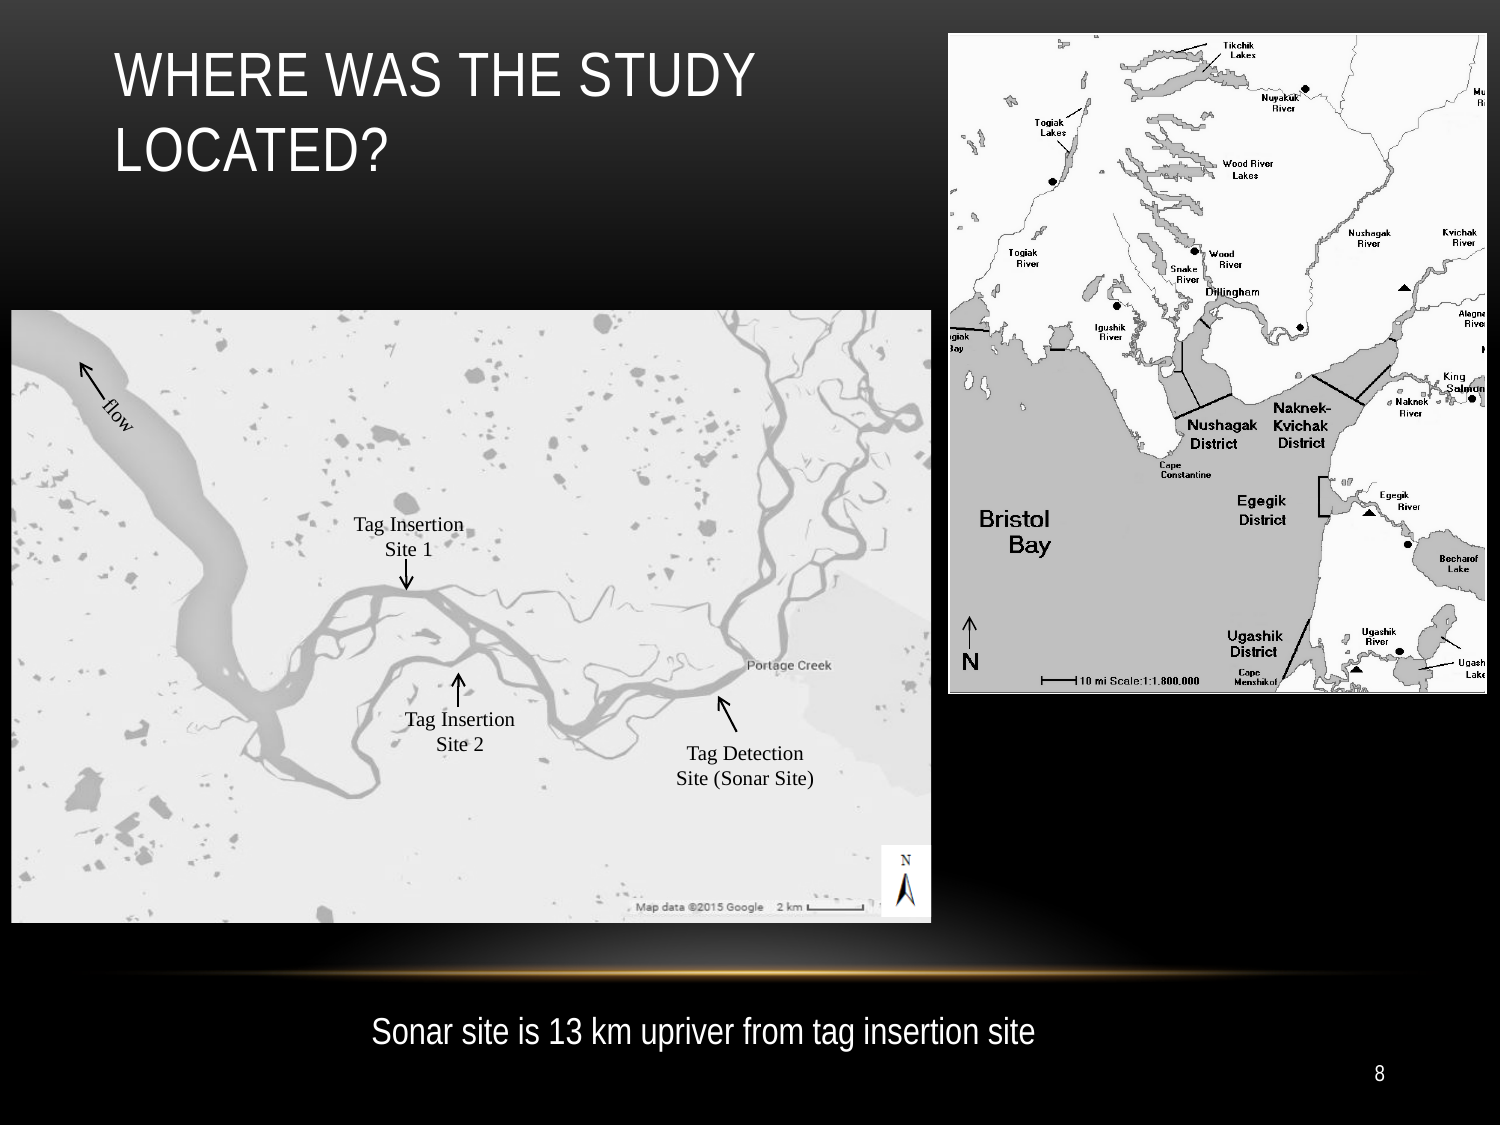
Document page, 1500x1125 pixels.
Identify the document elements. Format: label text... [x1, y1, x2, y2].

slide_number 8 [1237, 1042, 1400, 1103]
text_box Sonar site is 13 km upriver from tag insertion site [356, 999, 1149, 1060]
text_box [11, 309, 932, 923]
picture [0, 0, 1500, 1125]
title Where was the Study Located? [99, 3, 1400, 192]
